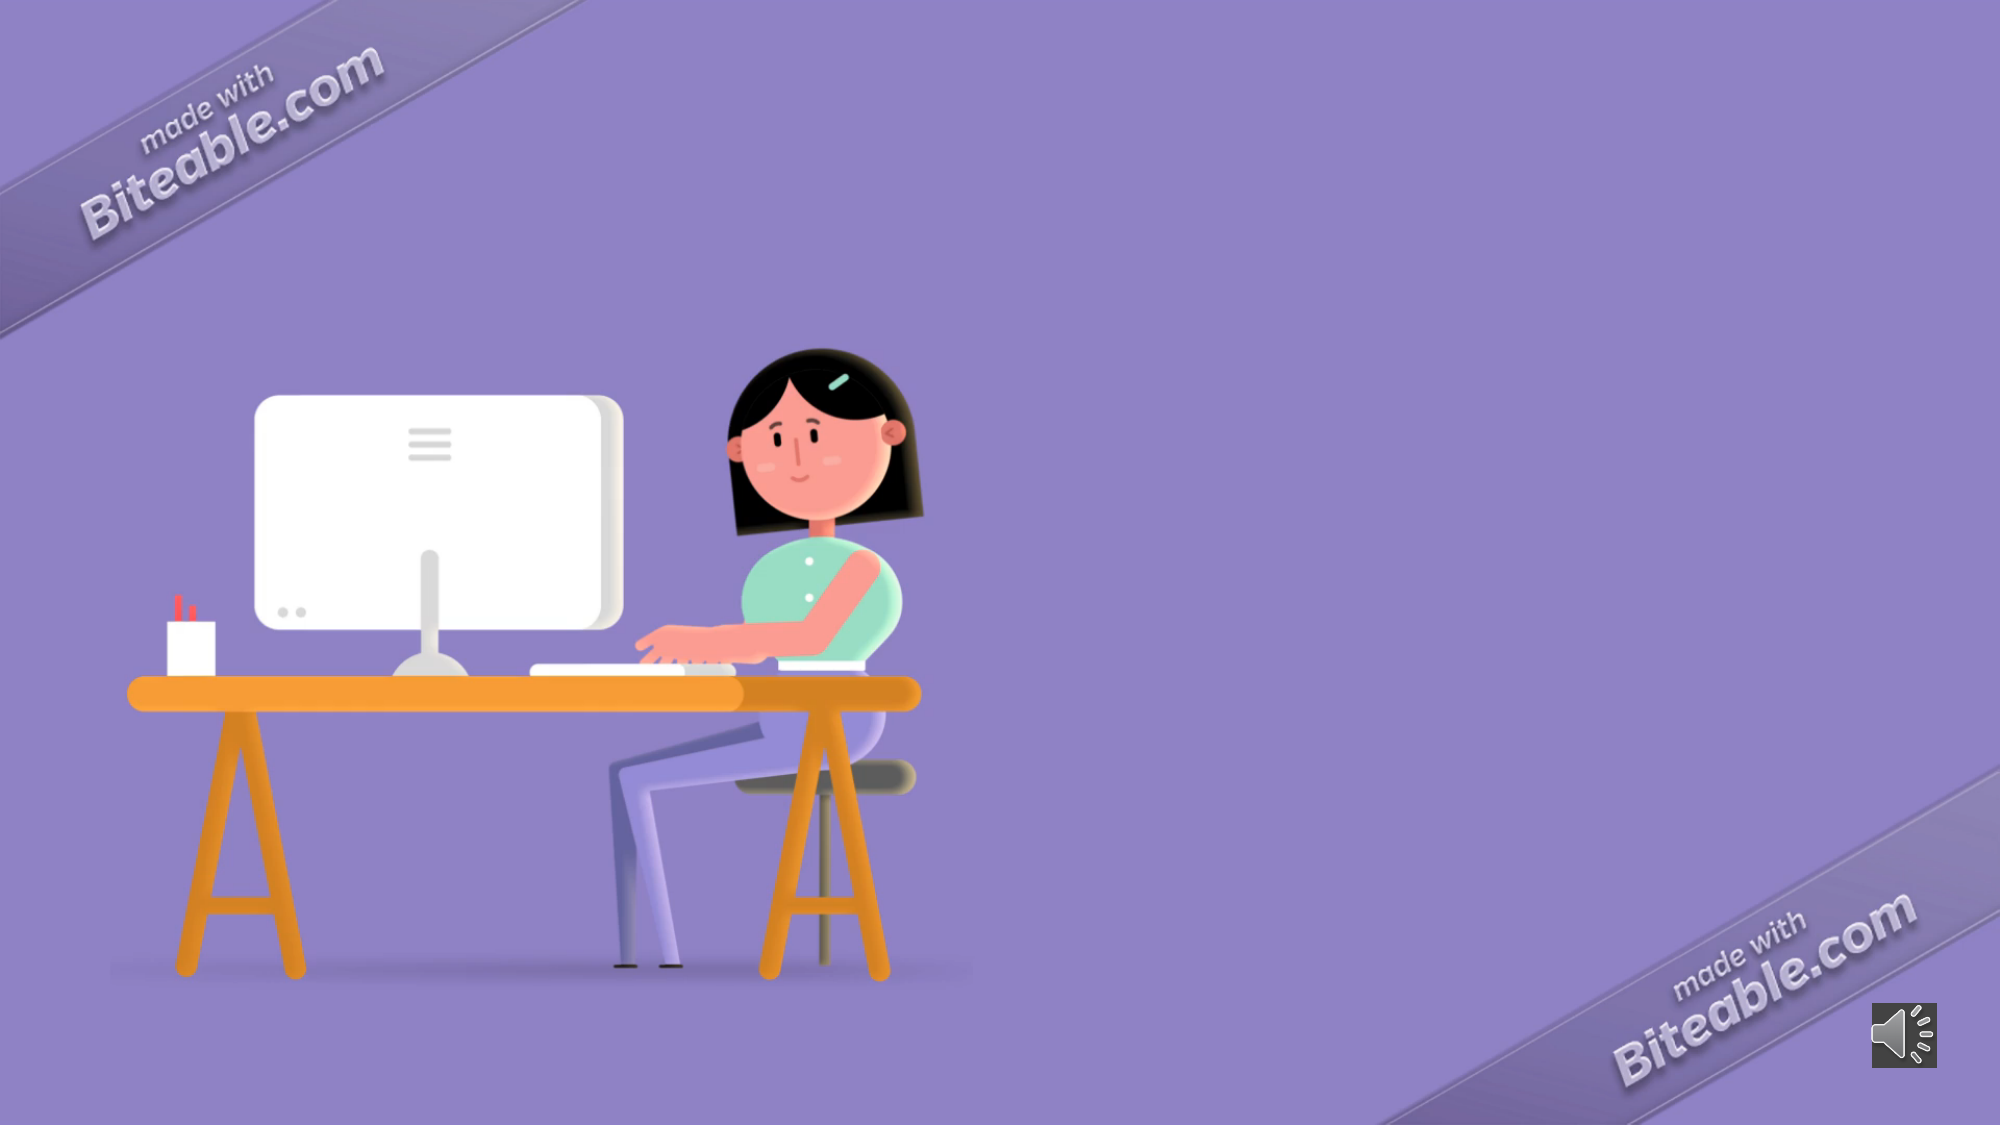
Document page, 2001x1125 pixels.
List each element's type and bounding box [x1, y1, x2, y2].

text_box [0, 0, 2000, 1125]
picture [1870, 1002, 1938, 1070]
